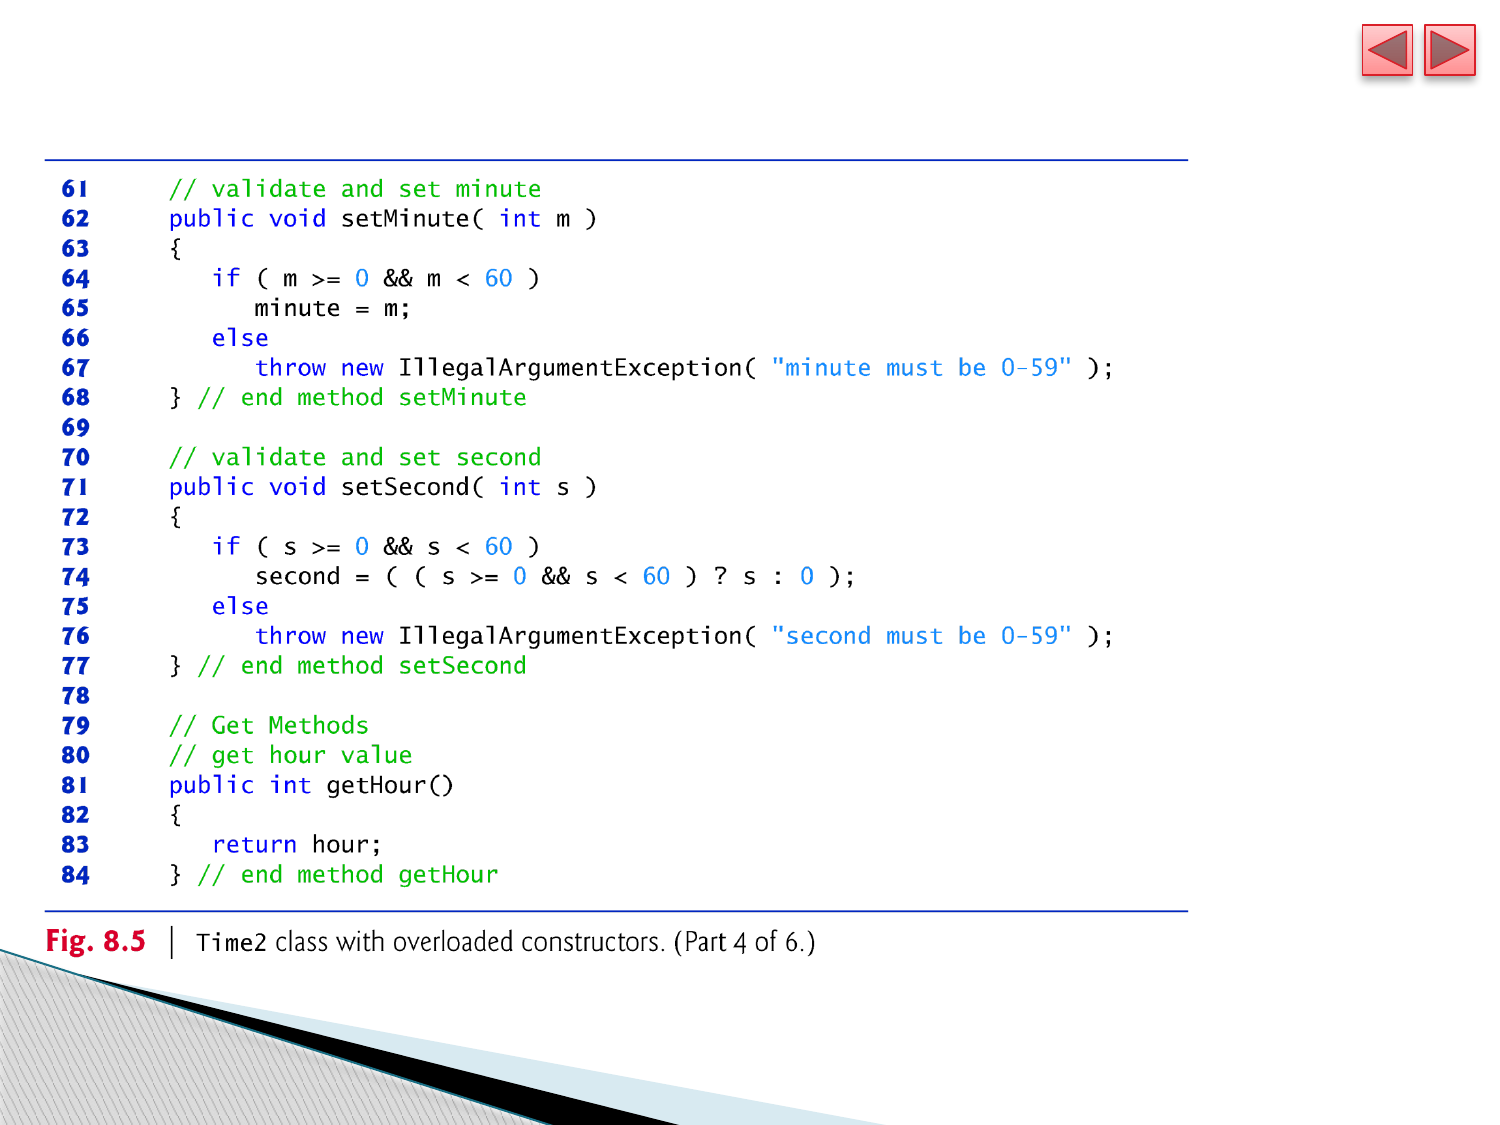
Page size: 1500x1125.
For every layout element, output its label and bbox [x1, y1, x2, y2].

picture [0, 106, 1500, 1018]
